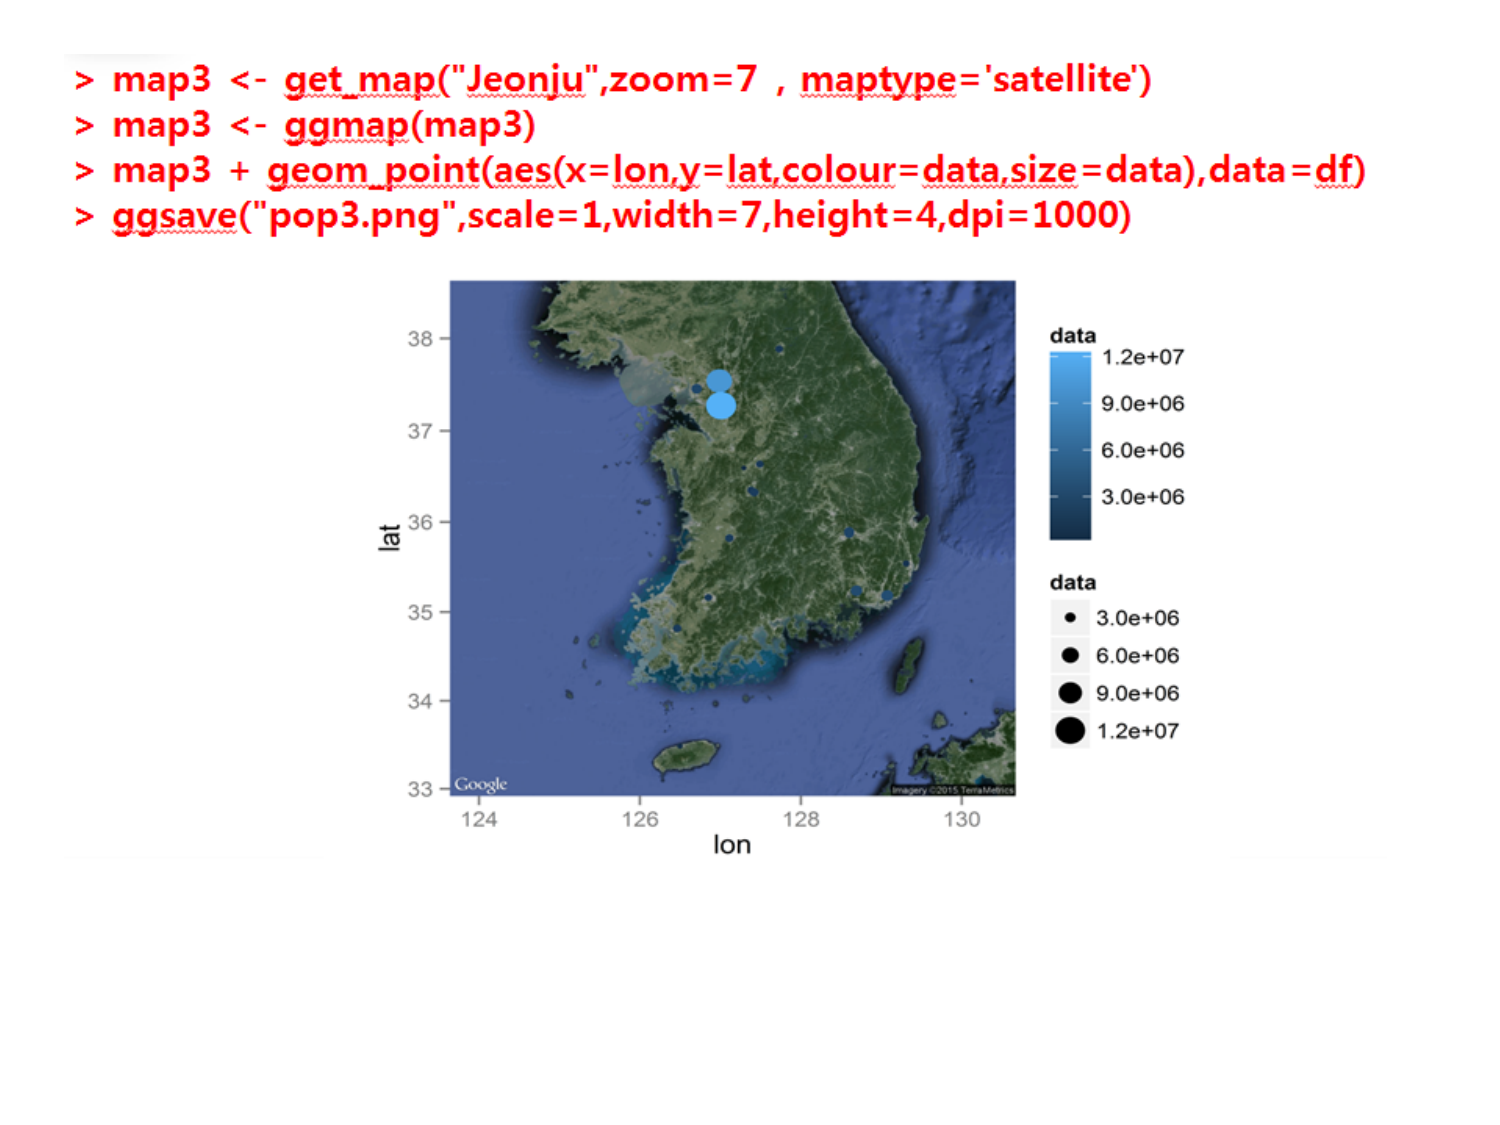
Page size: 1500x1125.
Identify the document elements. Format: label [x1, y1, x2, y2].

picture [64, 54, 1387, 874]
